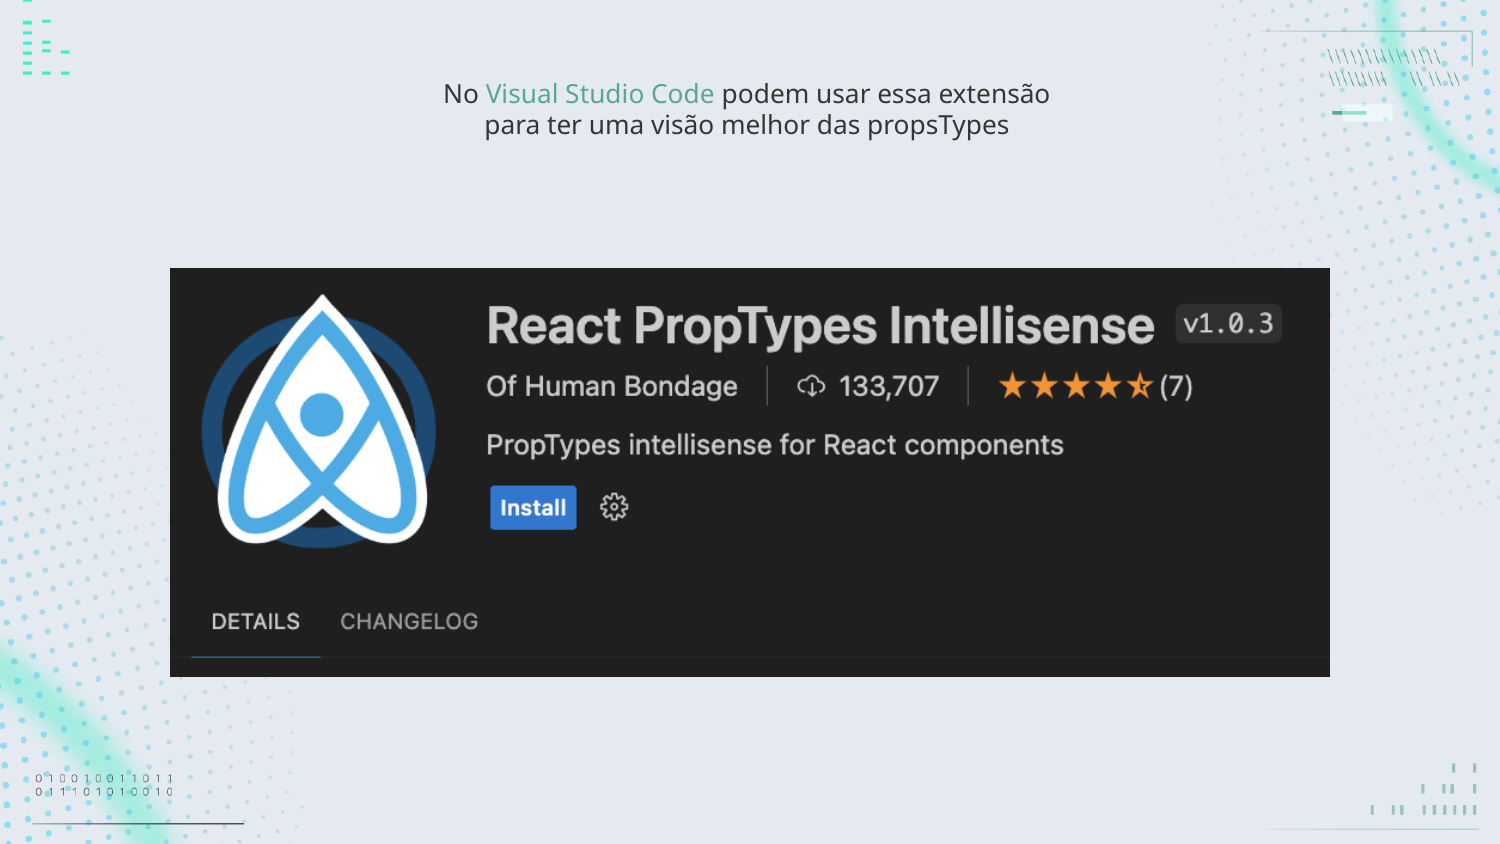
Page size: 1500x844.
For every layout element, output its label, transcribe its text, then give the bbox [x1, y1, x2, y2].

title No Visual Studio Code podem usar essa extensão para ter uma visão melhor das propsTypes [90, 62, 1404, 156]
picture [0, 0, 1500, 844]
